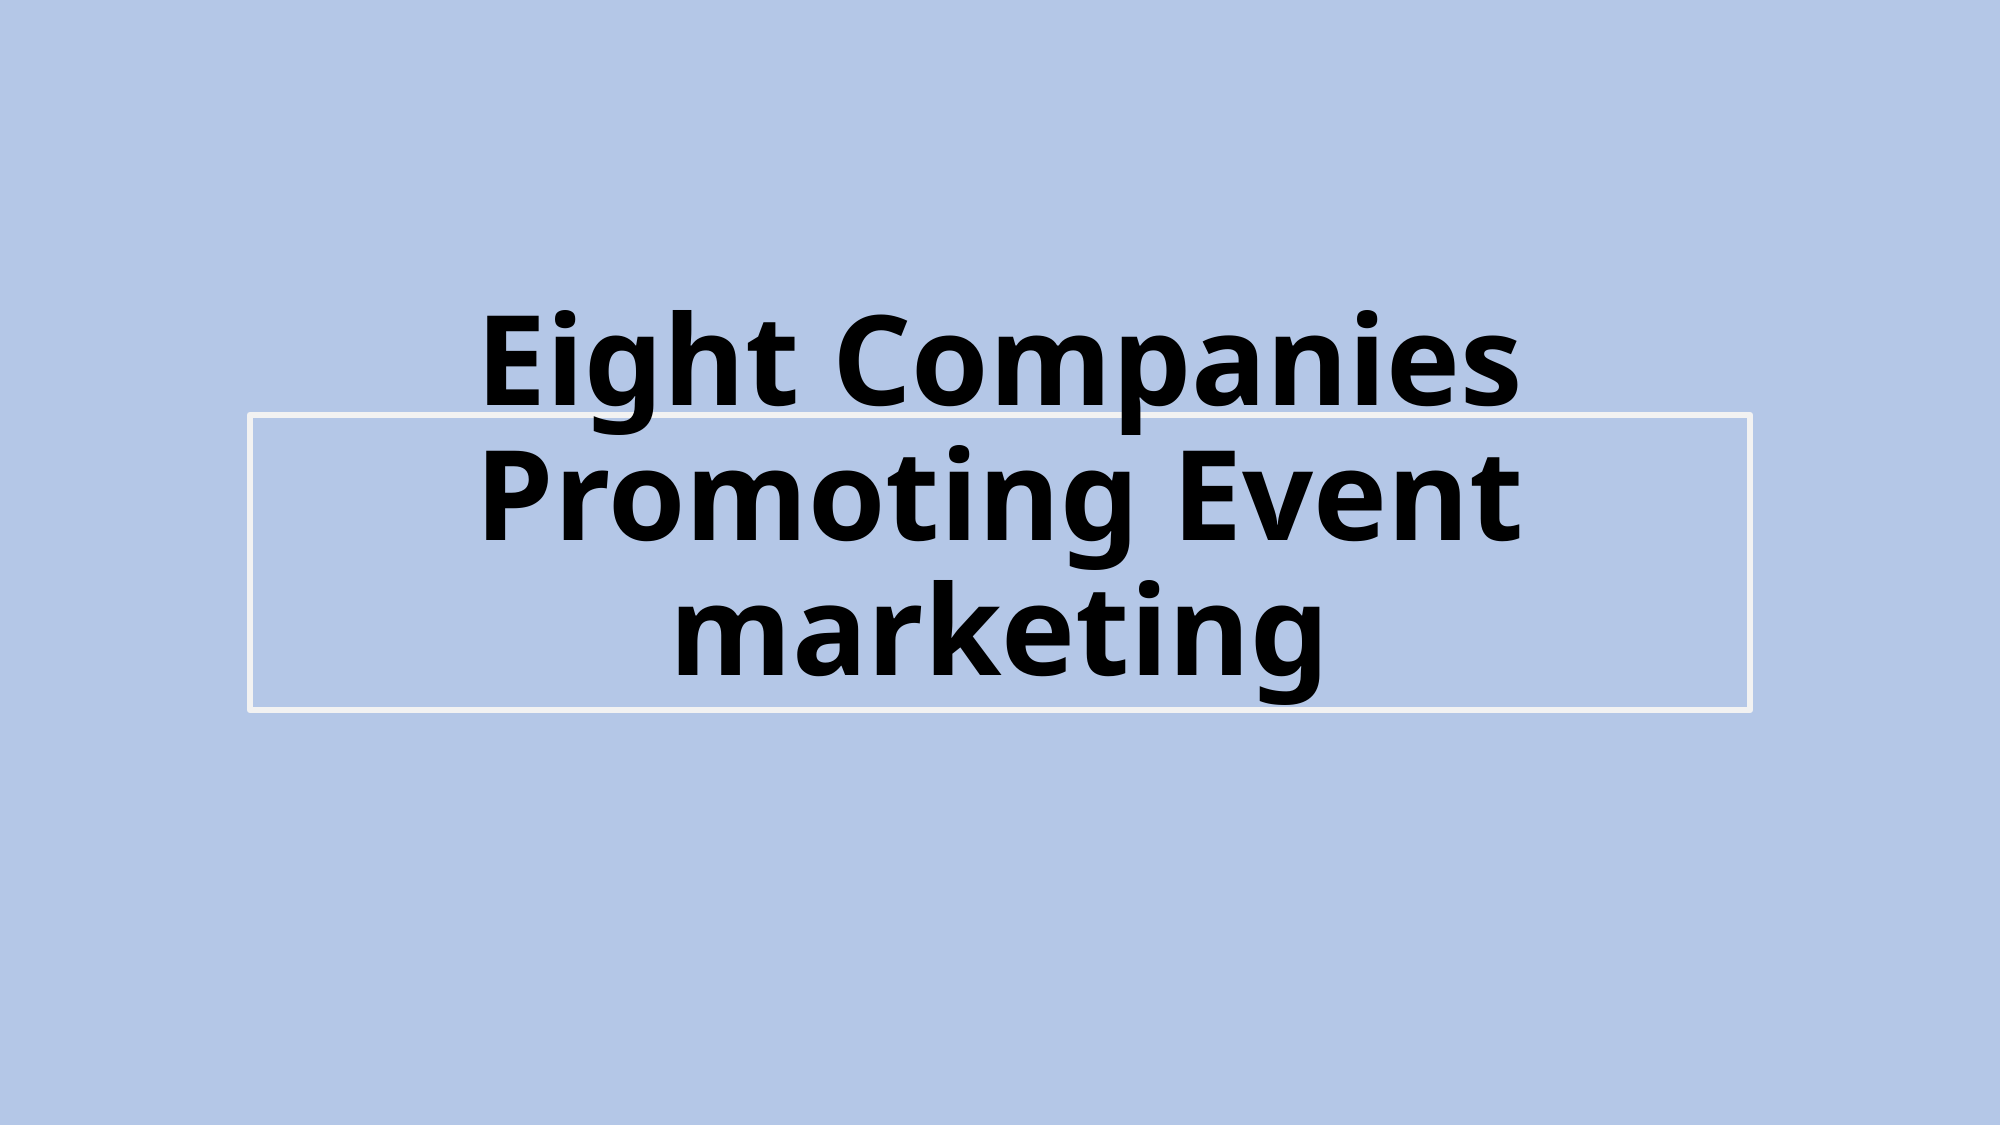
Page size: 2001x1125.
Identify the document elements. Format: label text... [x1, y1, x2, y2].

title Eight Companies Promoting Event marketing [249, 415, 1750, 710]
